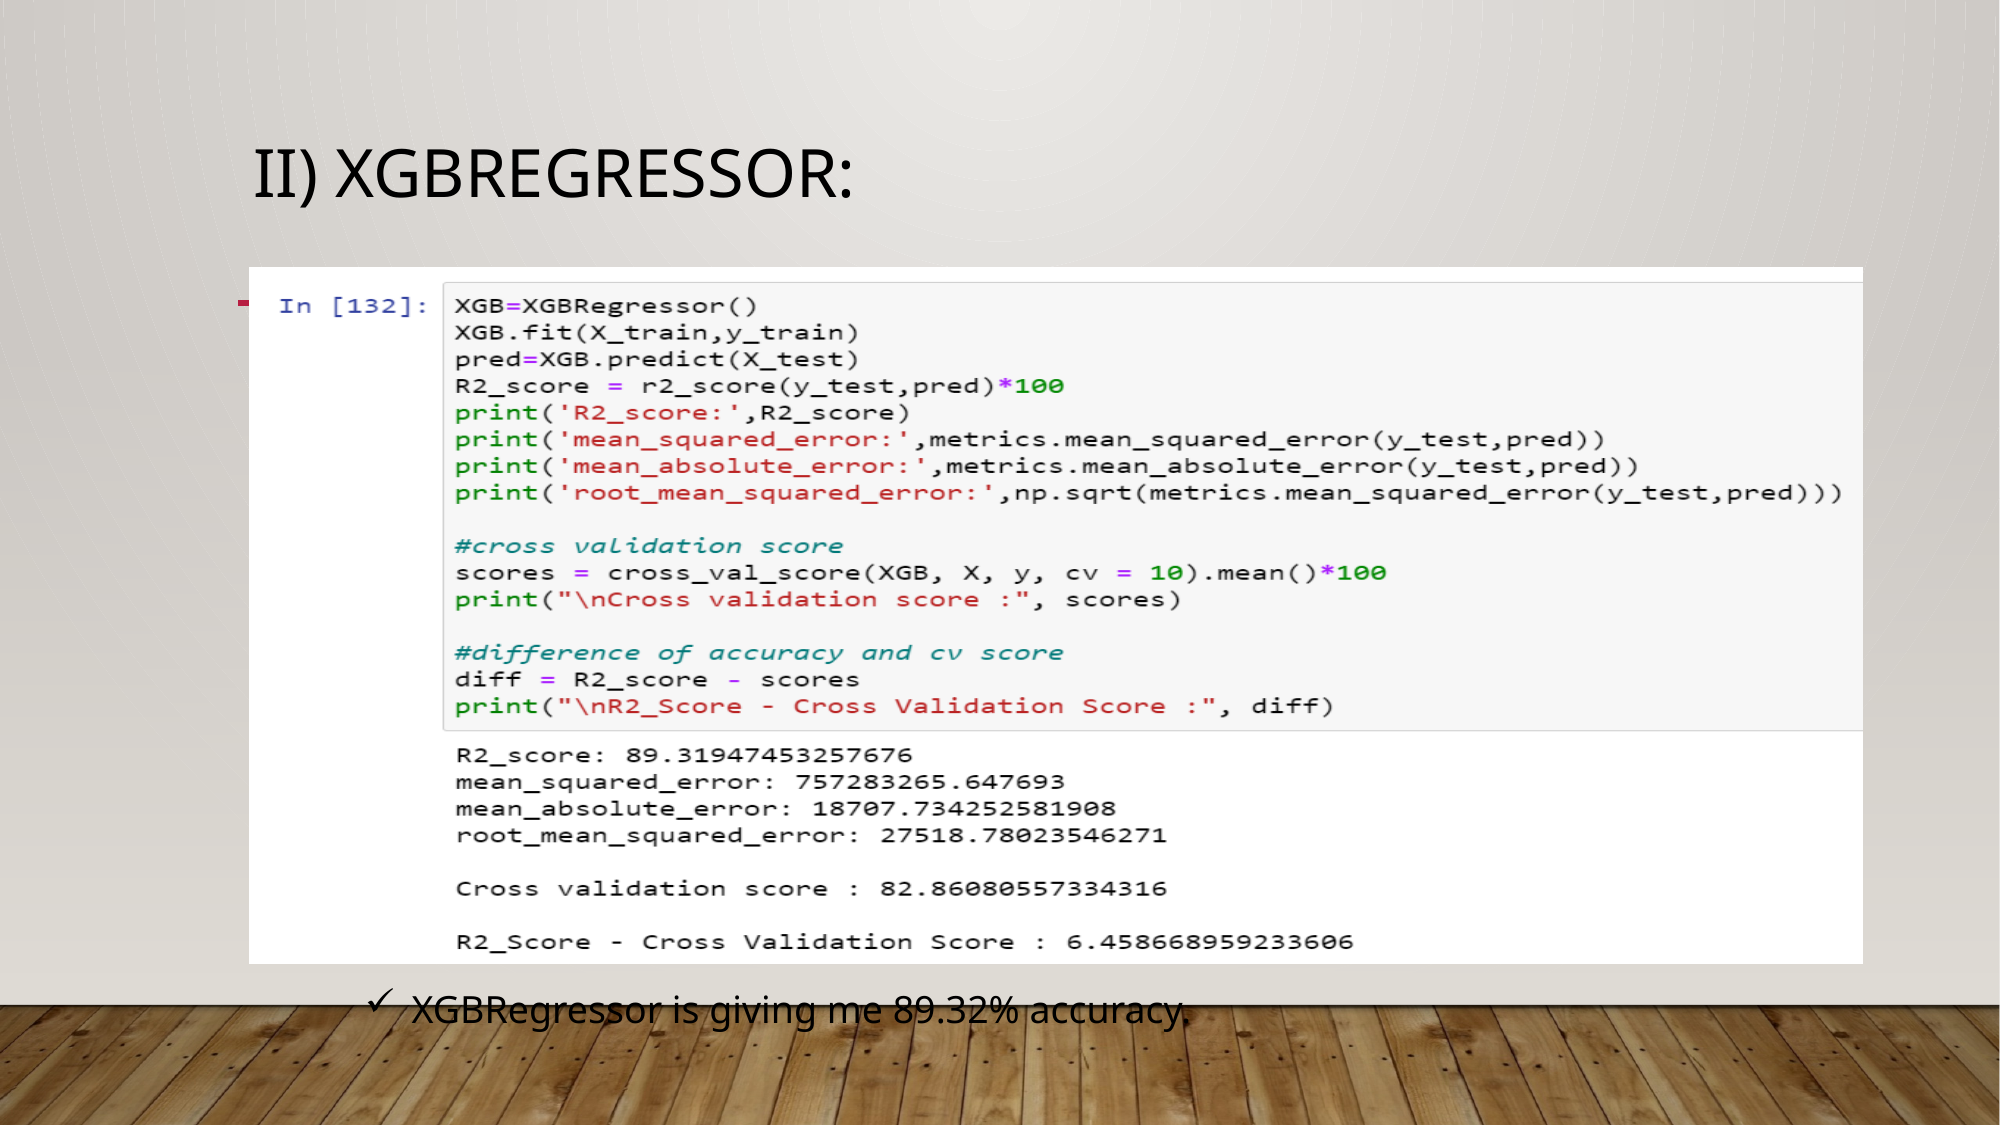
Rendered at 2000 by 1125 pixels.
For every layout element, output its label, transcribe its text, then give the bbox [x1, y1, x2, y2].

text_box XGBRegressor is giving me 89.32% accuracy. [350, 975, 1626, 1039]
picture [0, 1005, 2000, 1125]
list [249, 266, 1863, 965]
title ii) XGBRegressor: [238, 131, 1813, 305]
